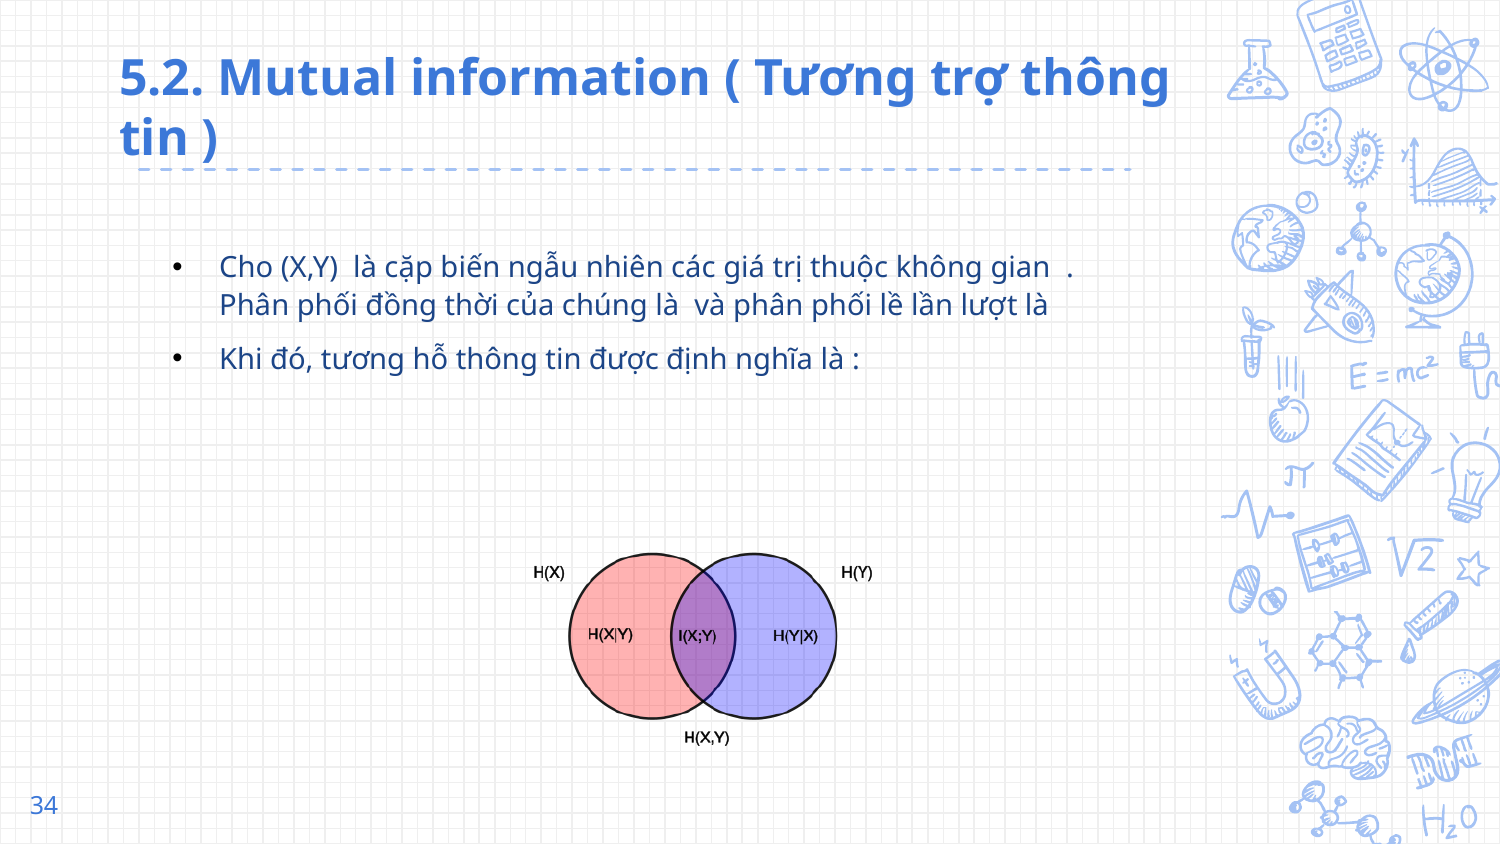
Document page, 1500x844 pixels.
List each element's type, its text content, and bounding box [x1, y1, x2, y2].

title 5.2. Mutual information ( Tương trợ thông tin ) [104, 39, 1235, 181]
text_box [122, 237, 615, 721]
picture [516, 532, 886, 792]
slide_number 34 [14, 774, 105, 840]
